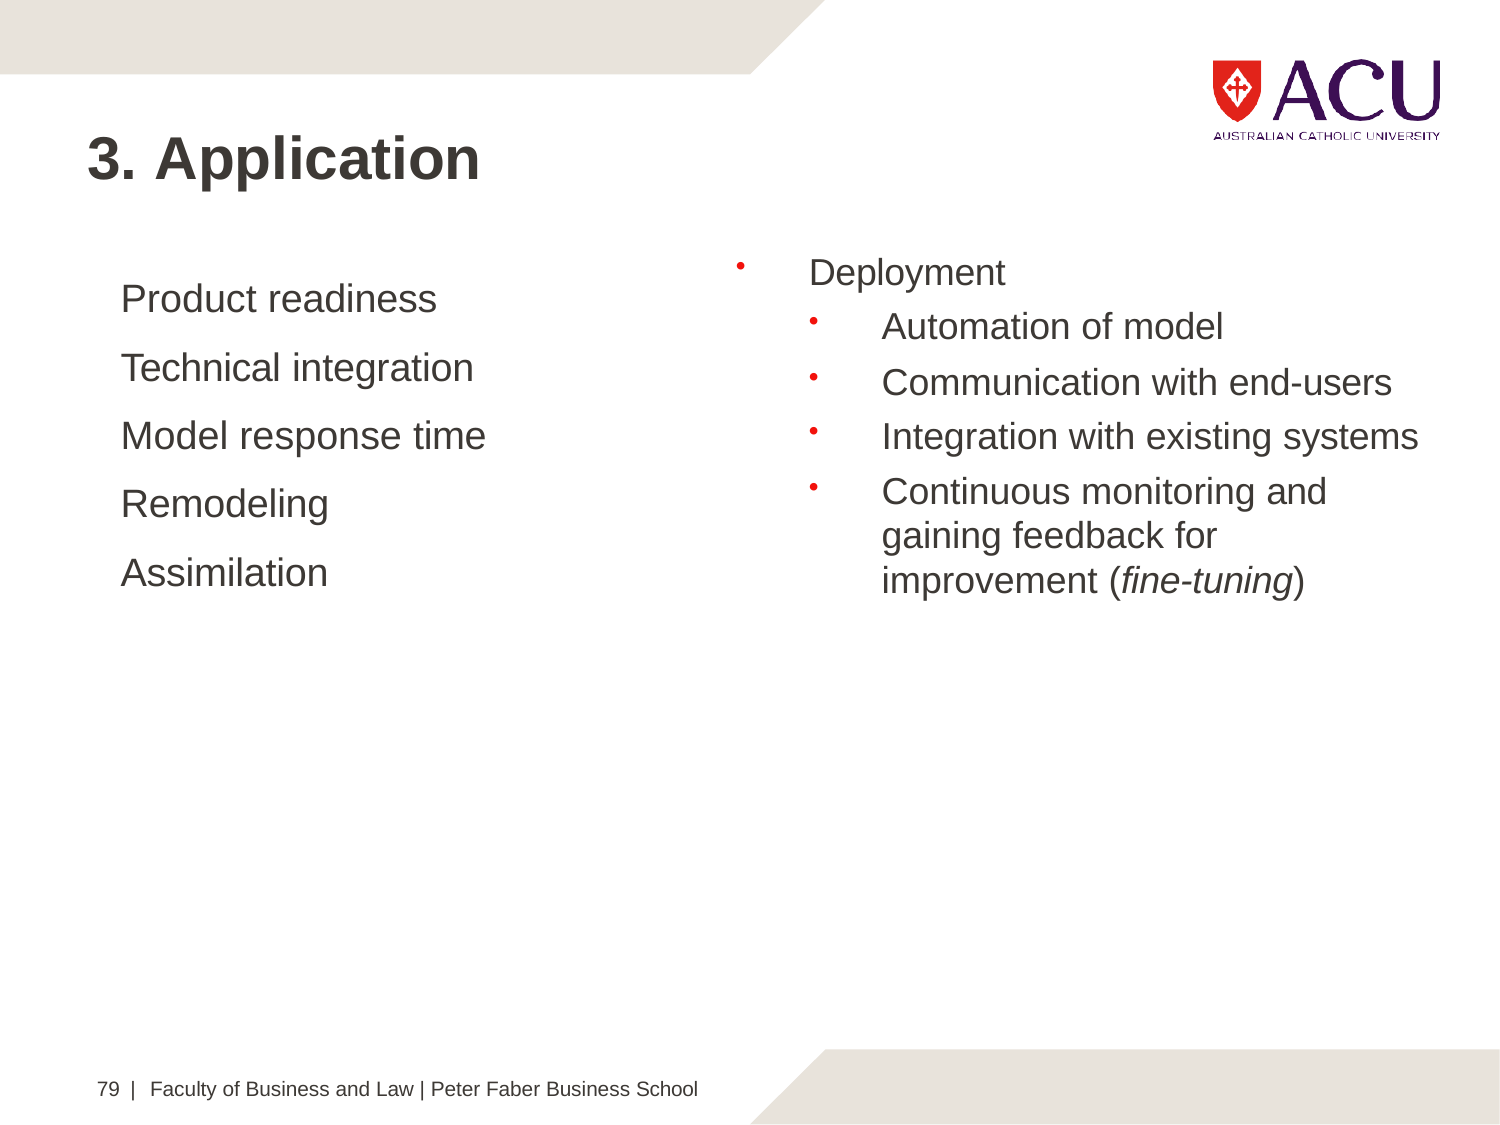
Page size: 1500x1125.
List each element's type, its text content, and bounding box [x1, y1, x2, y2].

title 3. Application [85, 116, 1161, 307]
text_box Deployment Automation of model Communication with end-users Integration with existing systems Continuous monitoring and gaining feedback for improvement (fine-tuning) [733, 235, 1424, 603]
text_box Product readiness Technical integration Model response time Remodeling Assimilation [118, 250, 492, 595]
slide_number 79 | Faculty of Business and Law | Peter Faber Business School [90, 1075, 703, 1125]
picture [1213, 59, 1440, 140]
